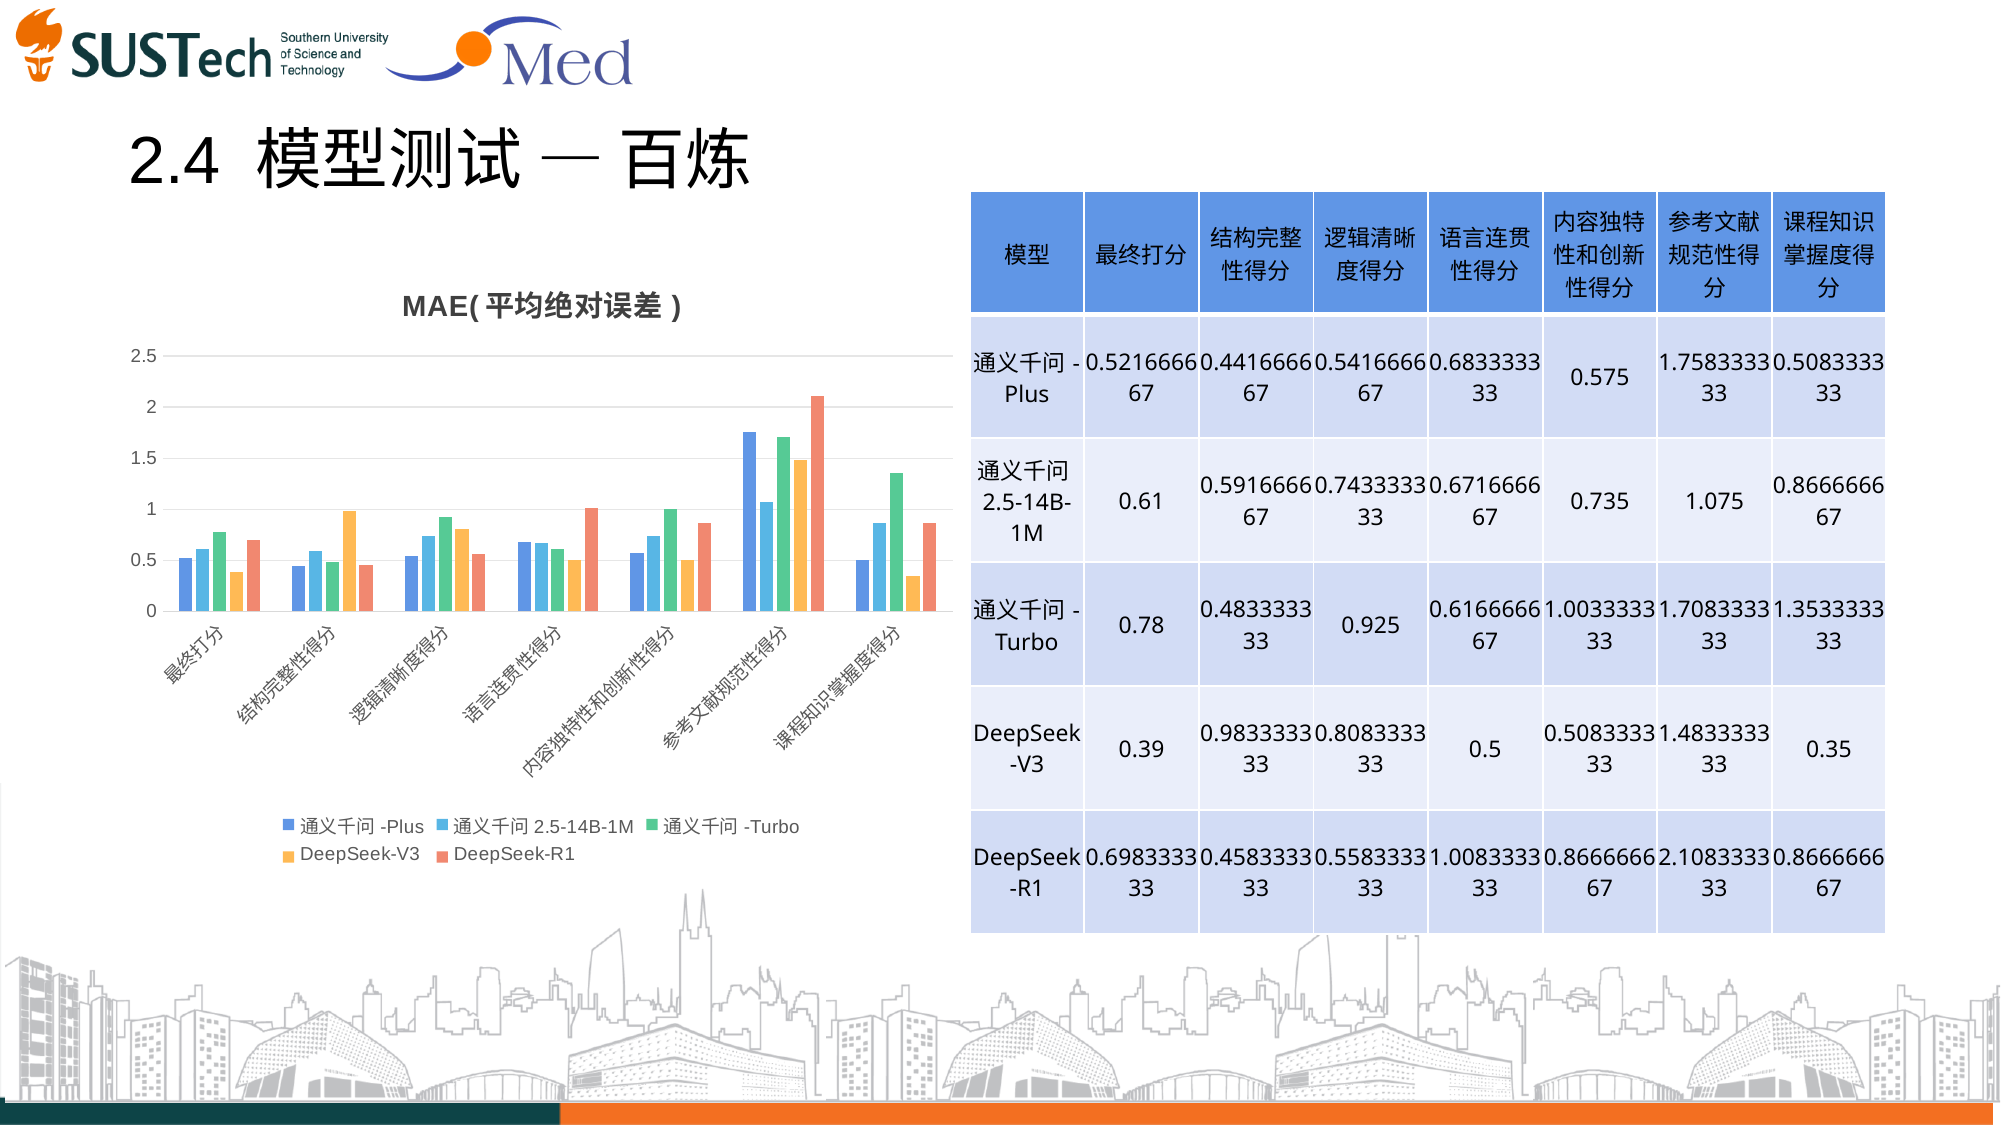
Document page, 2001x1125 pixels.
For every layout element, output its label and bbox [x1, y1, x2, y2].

picture [385, 0, 640, 177]
chart [113, 252, 970, 872]
text_box [0, 0, 2000, 1125]
